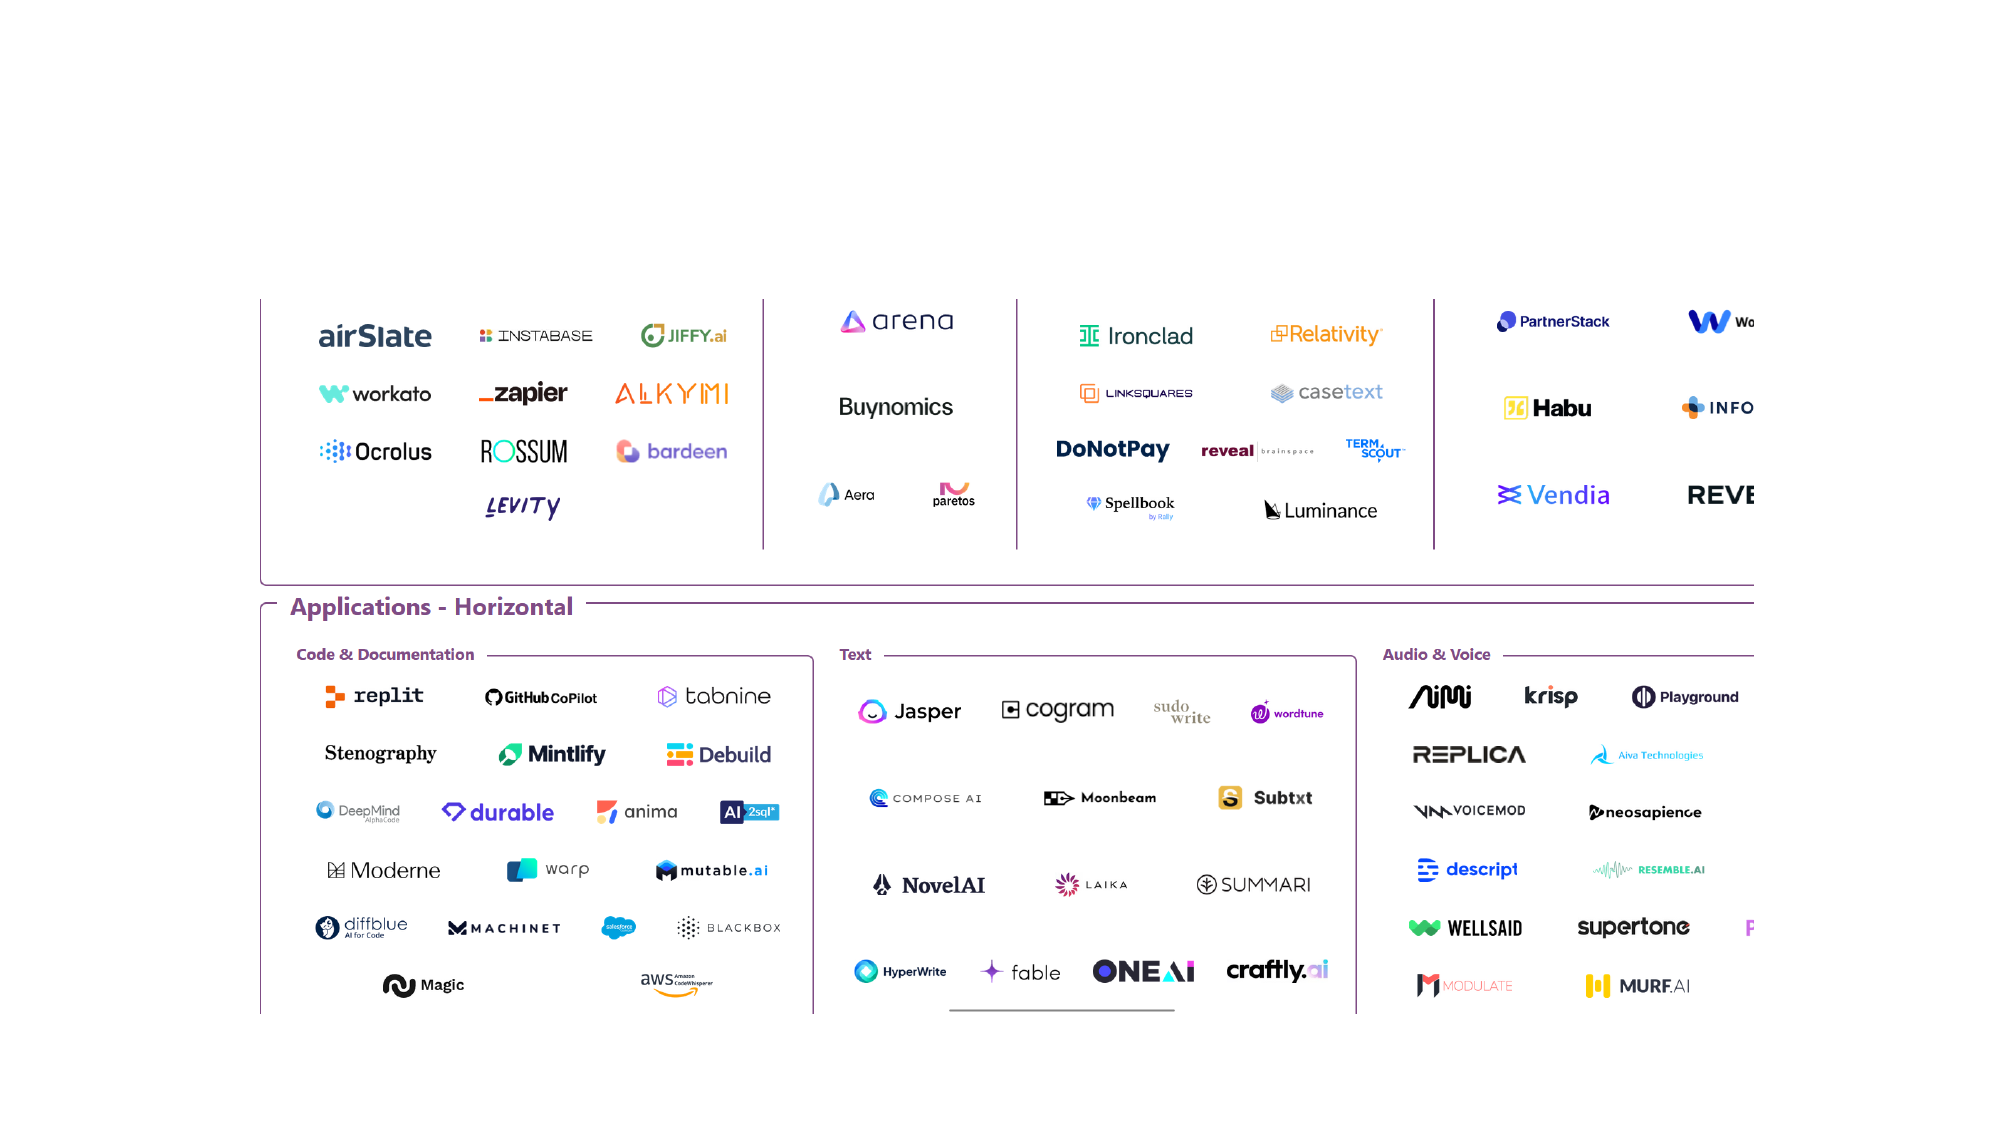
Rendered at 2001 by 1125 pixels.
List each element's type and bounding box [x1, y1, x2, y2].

list [246, 299, 1754, 1014]
